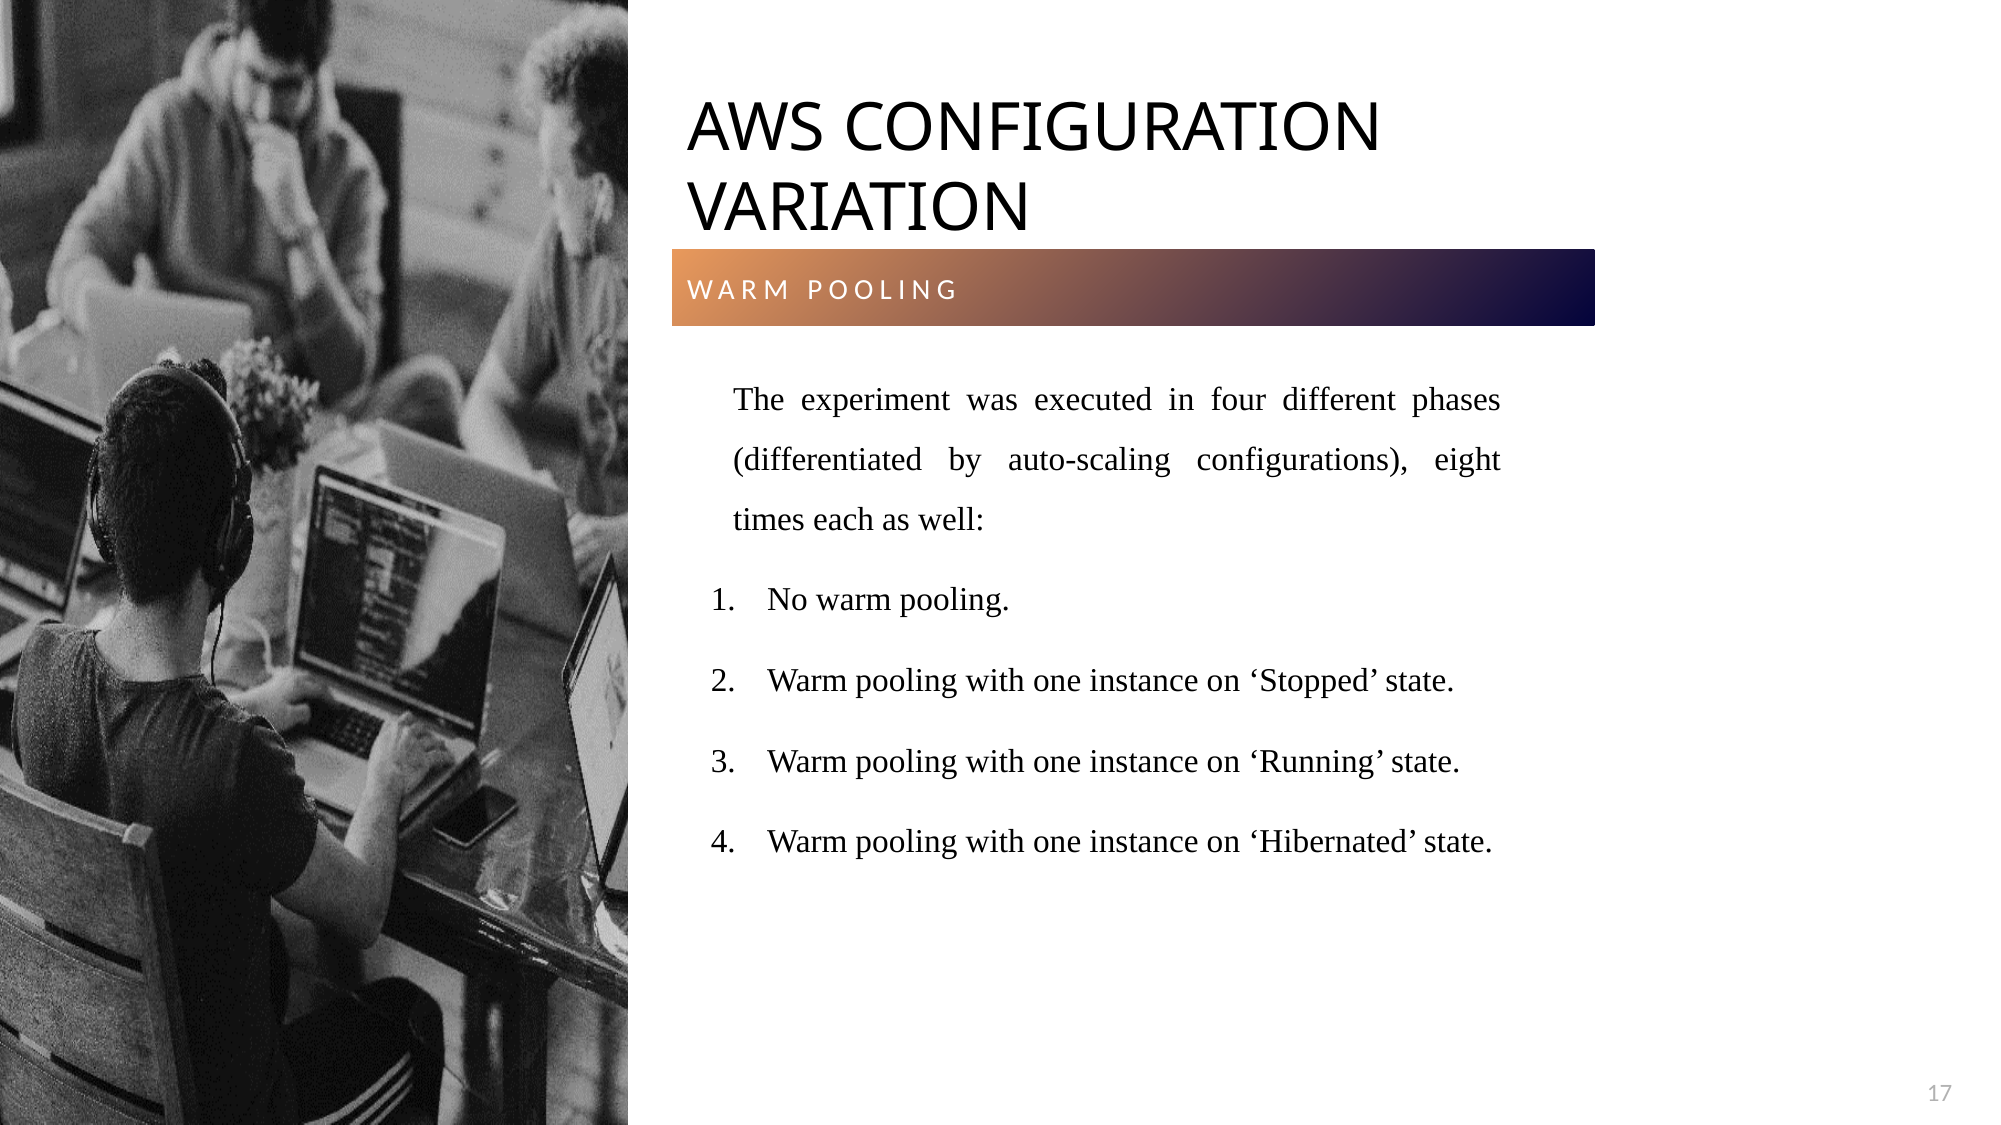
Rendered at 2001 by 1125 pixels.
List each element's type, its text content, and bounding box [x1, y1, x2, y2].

list The experiment was executed in four different phases (differentiated by auto-scaling configurations), eight times each as well: No warm pooling. Warm pooling with one instance on ‘Stopped’ state. Warm pooling with one instance on ‘Running’ state. Warm pooling with one instance on ‘Hibernated’ state. [695, 349, 1595, 981]
slide_number 17 [1894, 1061, 1968, 1121]
picture [0, 0, 628, 1125]
list Warm pooling [672, 249, 1595, 326]
title AWS configuration variation [672, 10, 1640, 252]
